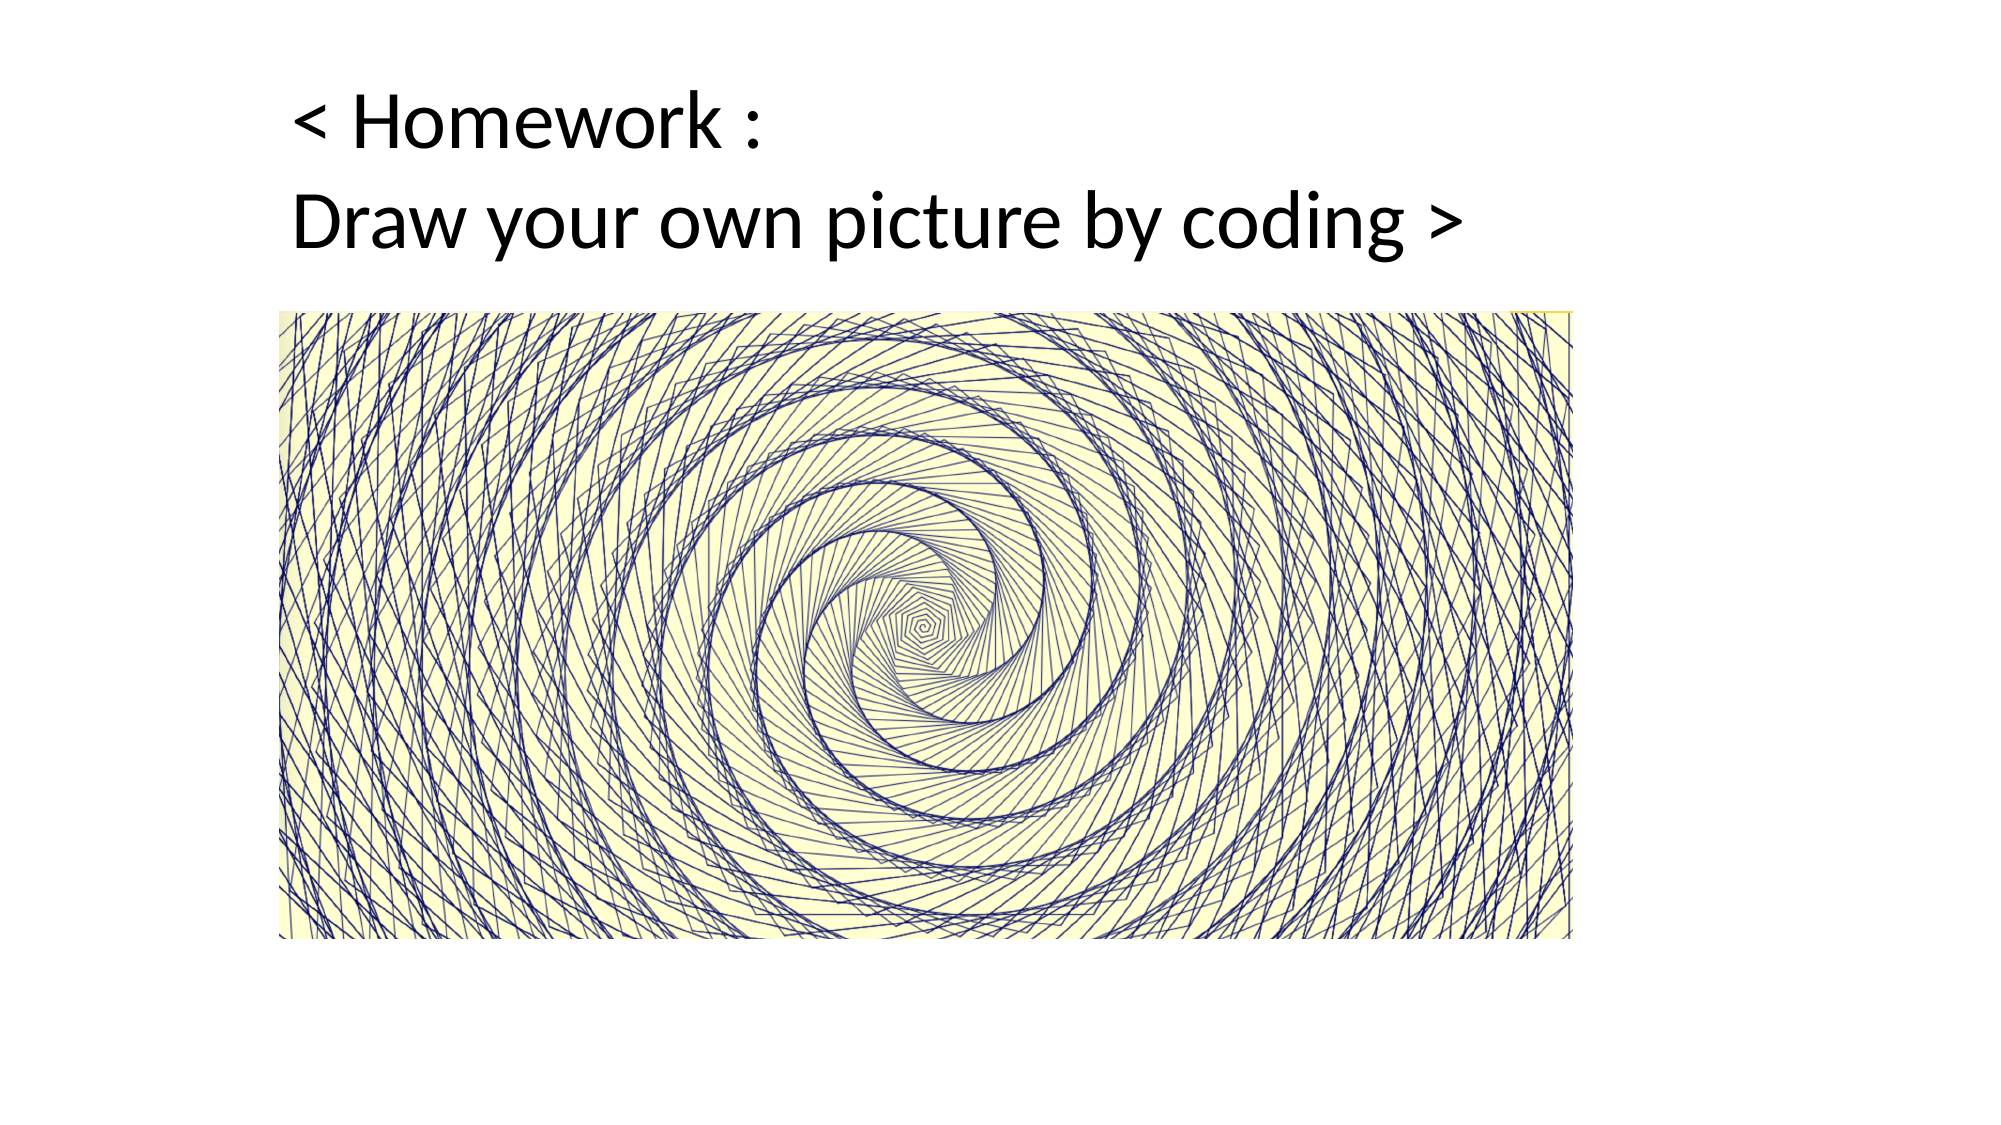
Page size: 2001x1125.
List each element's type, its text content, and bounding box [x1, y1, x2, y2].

picture [279, 311, 1574, 939]
text_box < Homework : Draw your own picture by coding > [276, 57, 1483, 273]
